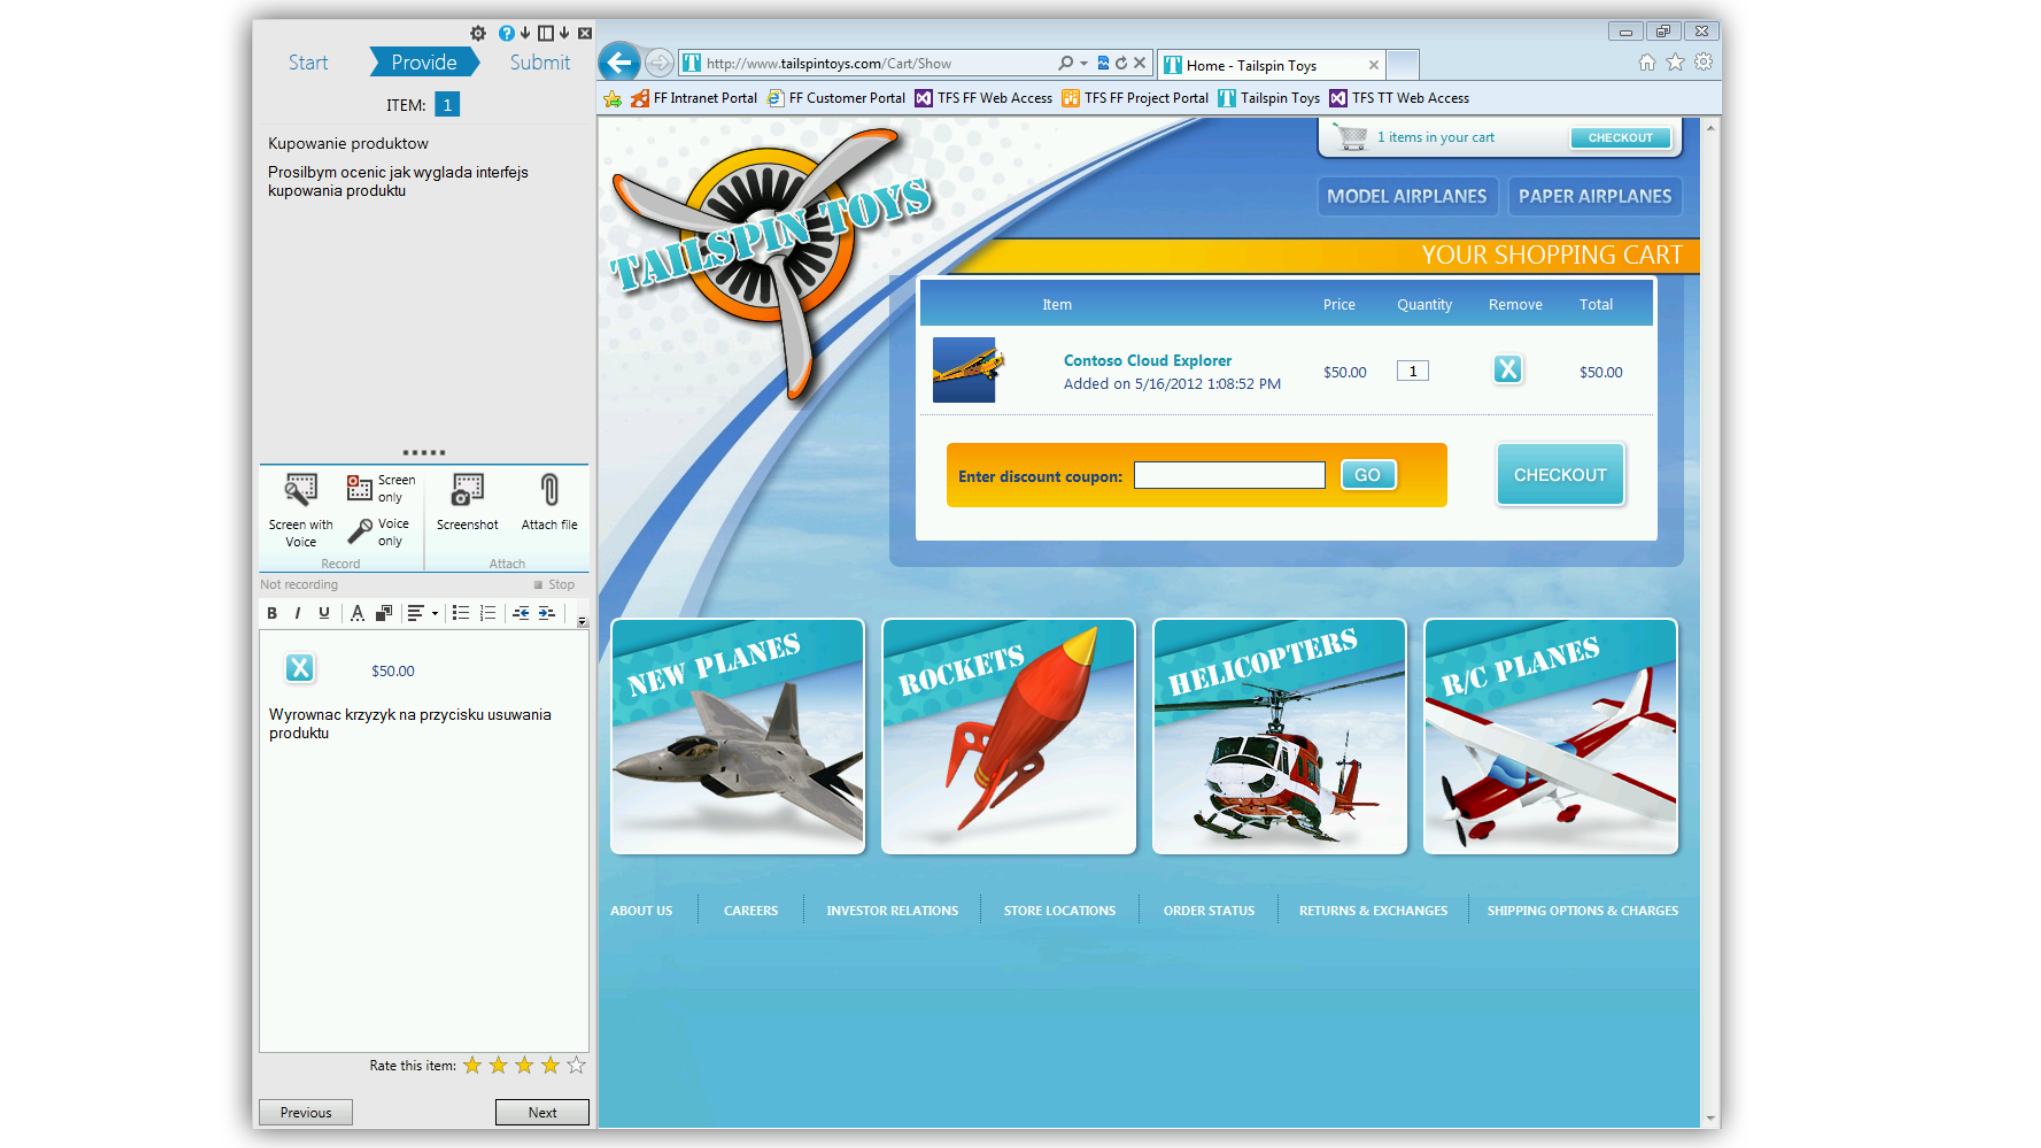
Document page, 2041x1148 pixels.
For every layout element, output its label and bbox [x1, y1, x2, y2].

picture [251, 19, 1722, 1130]
